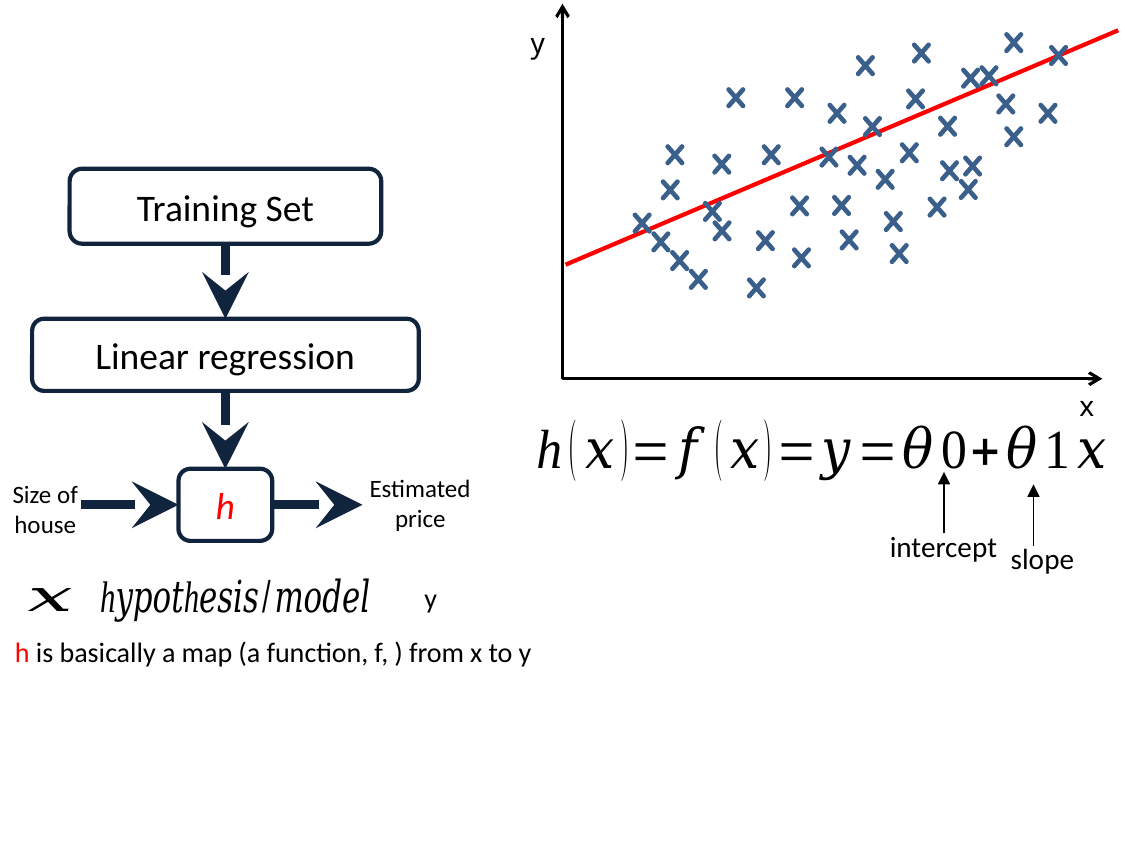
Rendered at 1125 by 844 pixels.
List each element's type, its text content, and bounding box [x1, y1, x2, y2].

text_box Size of house [0, 471, 116, 546]
text_box [746, 277, 766, 299]
text_box Training Set [67, 166, 384, 246]
text_box [562, 271, 1103, 386]
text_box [565, 30, 1119, 265]
text_box h [176, 466, 275, 543]
text_box h is basically a map (a function, f, ) from x to y [0, 627, 582, 676]
text_box slope [995, 533, 1115, 583]
text_box x [1064, 380, 1109, 430]
text_box intercept [874, 520, 1038, 571]
text_box [688, 274, 708, 290]
text_box Estimated price [353, 464, 488, 540]
text_box y [515, 18, 560, 67]
text_box Linear regression [29, 316, 421, 393]
text_box y [409, 573, 453, 622]
text_box [555, 3, 598, 31]
